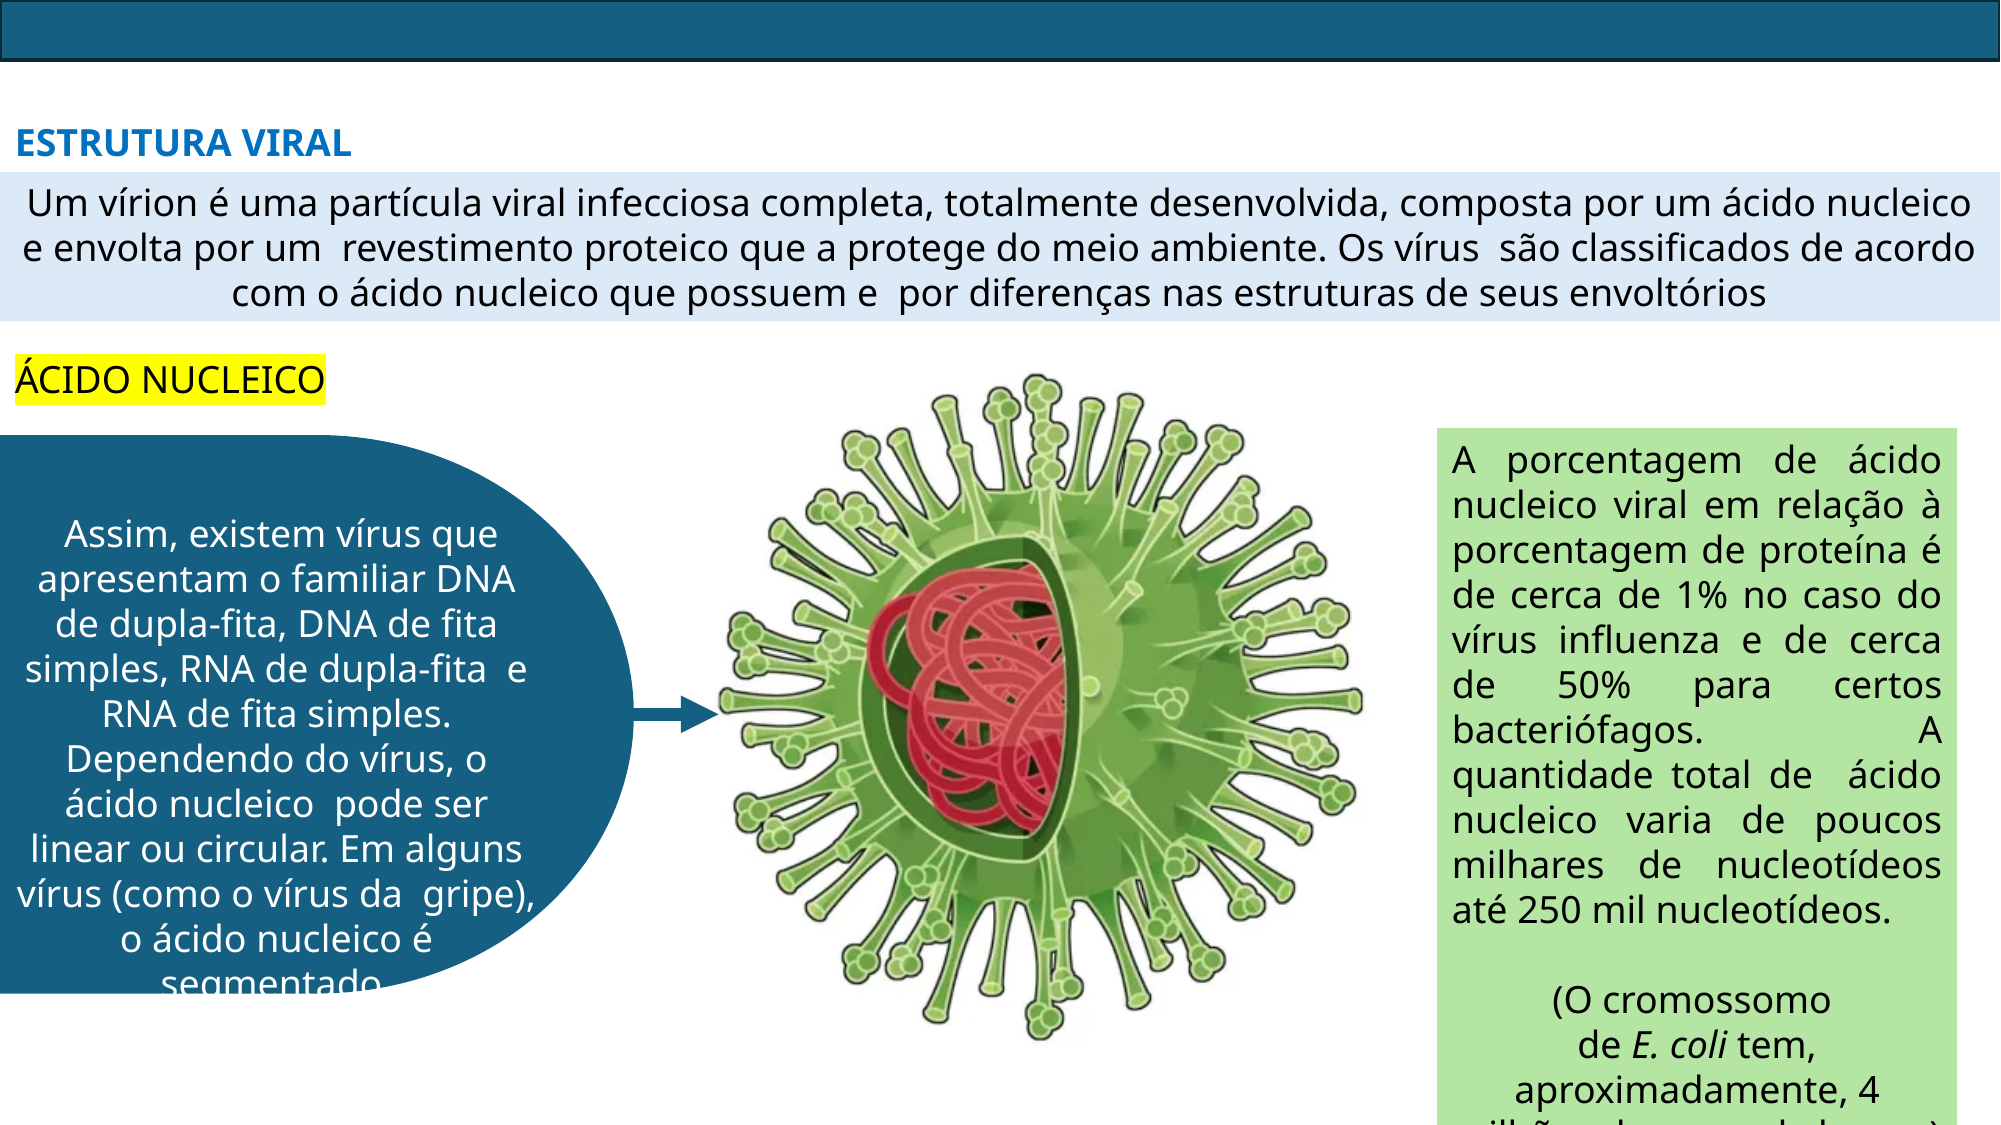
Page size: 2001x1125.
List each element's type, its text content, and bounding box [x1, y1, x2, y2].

text_box A porcentagem de ácido nucleico viral em relação à porcentagem de proteína é de cerca de 1% no caso do vírus influenza e de cerca de 50% para certos bacteriófagos. A quantidade total de ácido nucleico varia de poucos milhares de nucleotídeos até 250 mil nucleotídeos. (O cromossomo de E. coli tem, aproximadamente, 4 milhões de pares de bases.) [1437, 428, 1958, 1125]
text_box [554, 526, 636, 902]
text_box ESTRUTURA VIRAL [0, 111, 1002, 171]
text_box Um vírion é uma partícula viral infecciosa completa, totalmente desenvolvida, composta por um ácido nucleico e envolta por um revestimento proteico que a protege do meio ambiente. Os vírus são classificados de acordo com o ácido nucleico que possuem e por diferenças nas estruturas de seus envoltórios [0, 171, 2000, 322]
text_box ÁCIDO NUCLEICO [0, 348, 1008, 409]
text_box [0, 433, 526, 502]
picture [686, 369, 1385, 1059]
text_box [0, 0, 2000, 62]
text_box Assim, existem vírus que apresentam o familiar DNA de dupla-fita, DNA de fita simples, RNA de dupla-fita e RNA de fita simples. Dependendo do vírus, o ácido nucleico pode ser linear ou circular. Em alguns vírus (como o vírus da gripe), o ácido nucleico é segmentado. [0, 502, 554, 1012]
